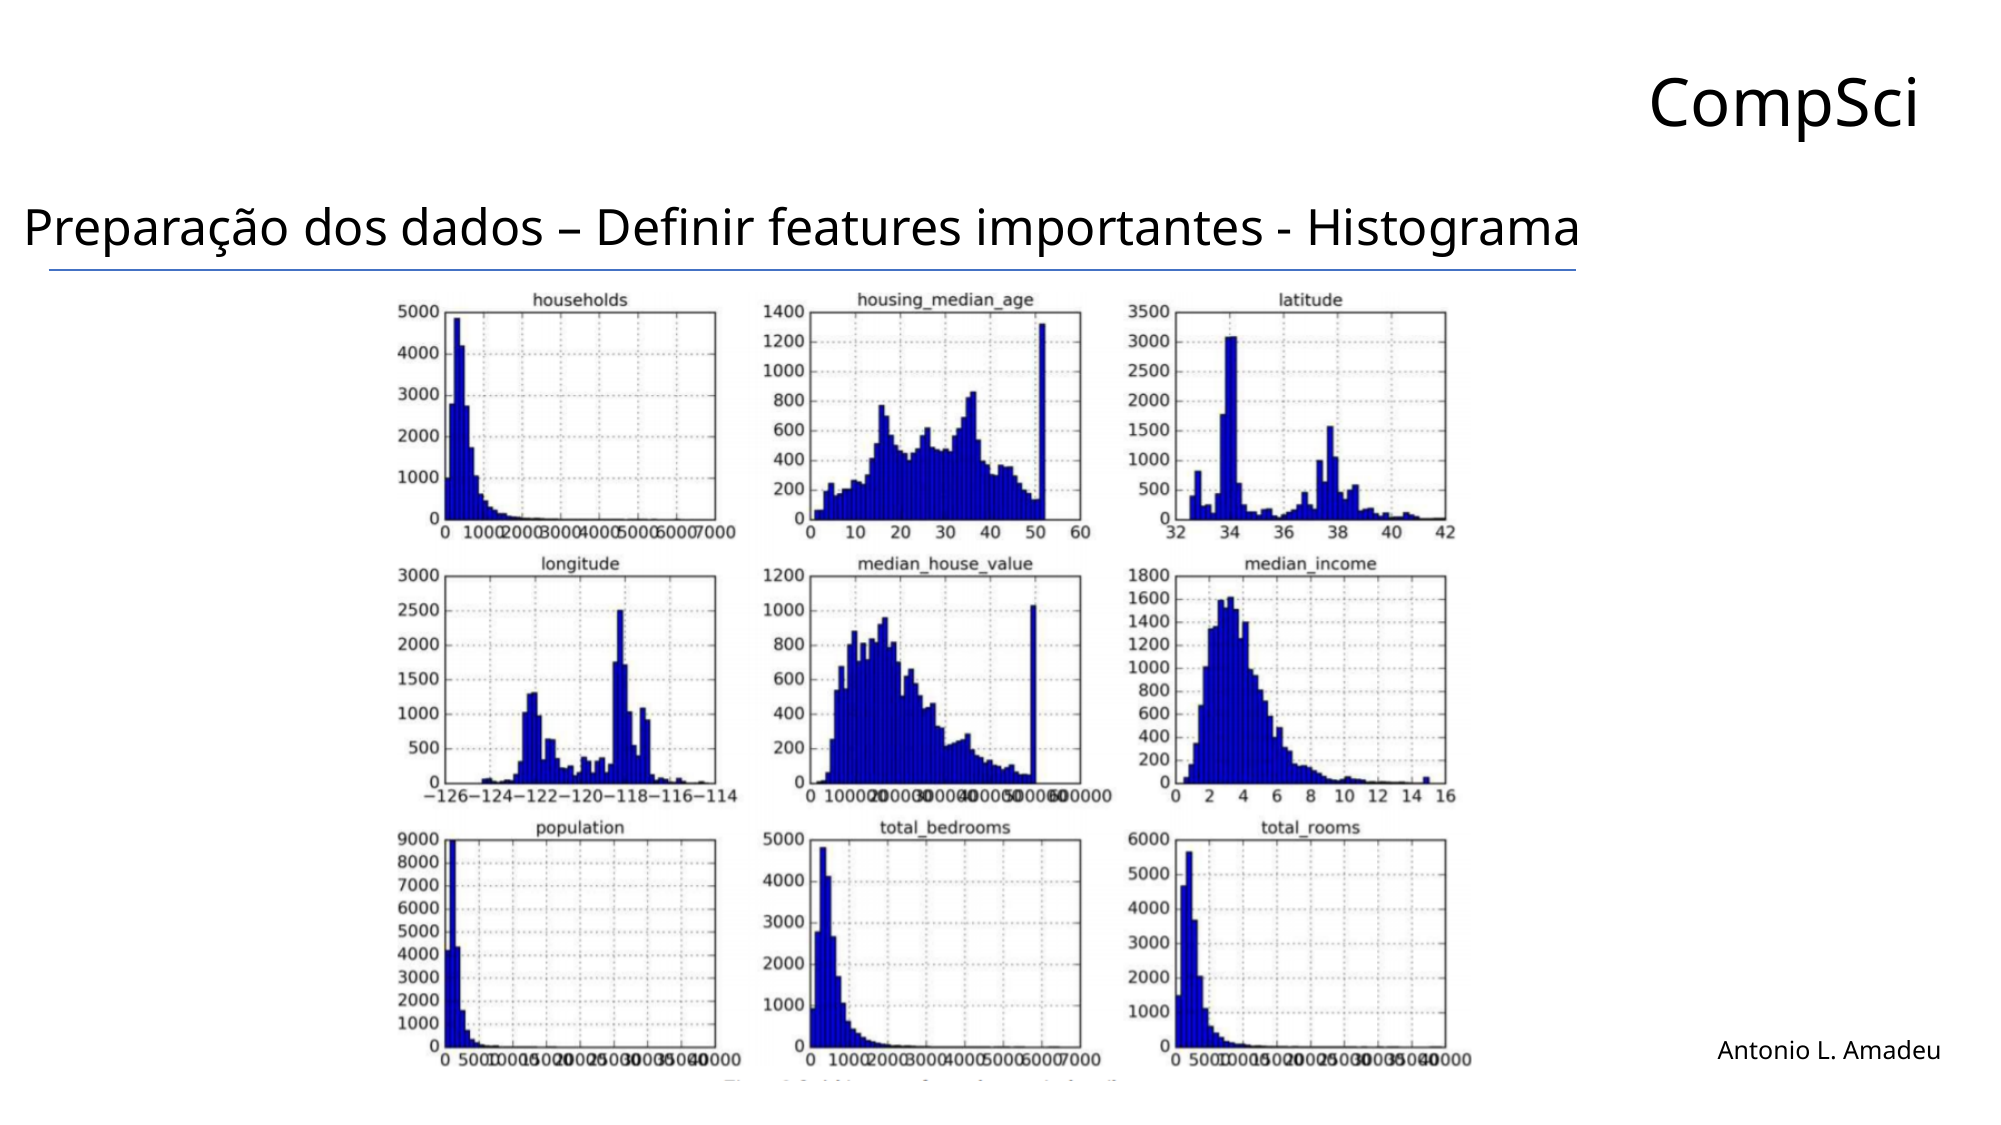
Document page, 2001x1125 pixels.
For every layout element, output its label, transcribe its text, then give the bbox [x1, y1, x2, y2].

picture [391, 276, 1474, 1081]
text_box Antonio L. Amadeu [1702, 1027, 1957, 1072]
text_box Preparação dos dados – Definir features importantes - Histograma [8, 187, 1597, 263]
text_box CompSci [1634, 52, 1936, 148]
